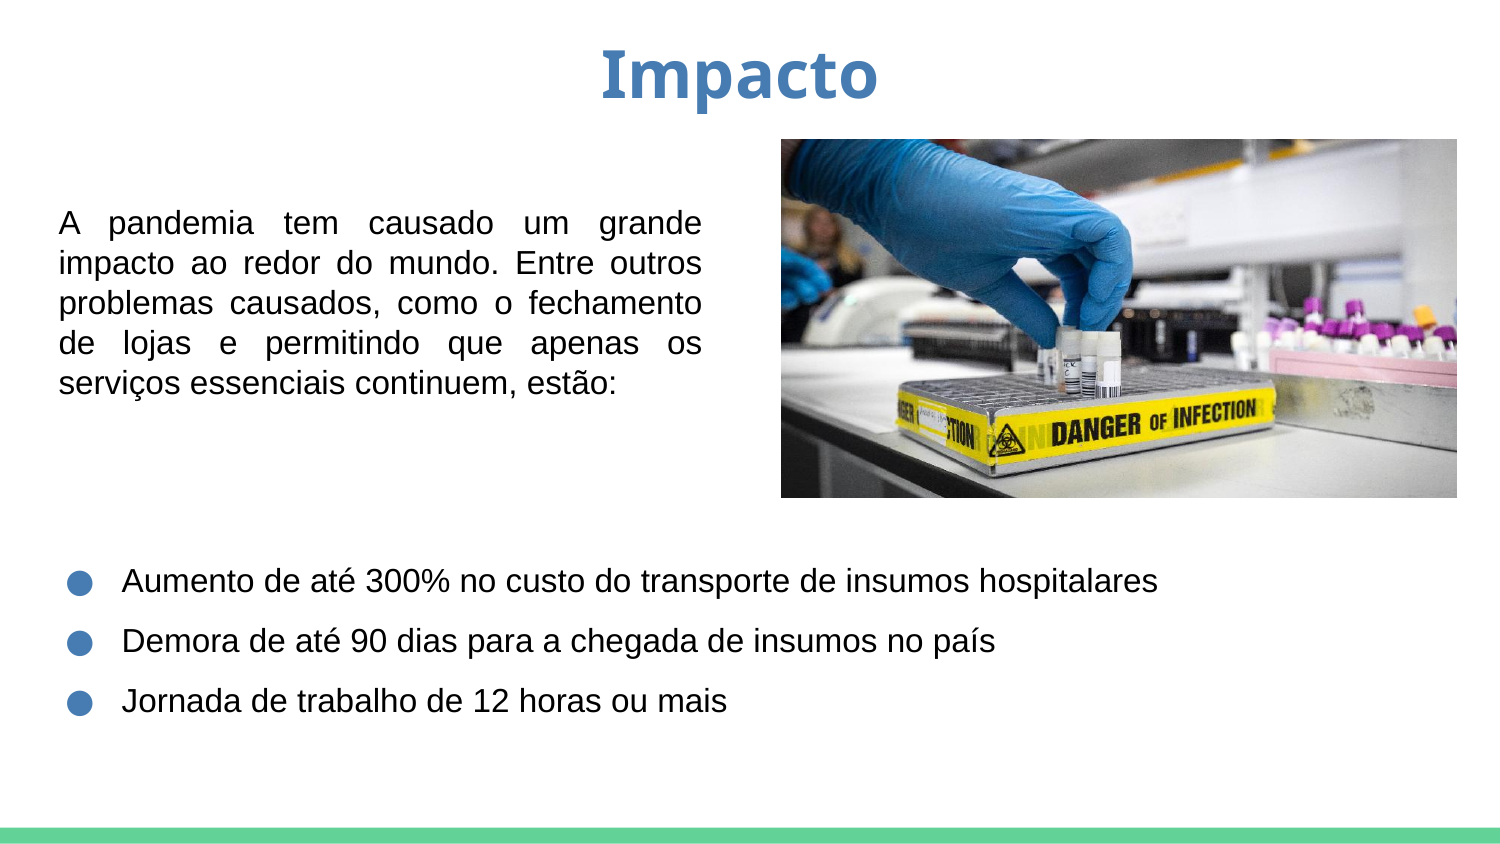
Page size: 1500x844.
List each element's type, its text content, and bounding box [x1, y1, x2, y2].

picture [781, 139, 1457, 499]
text_box Aumento de até 300% no custo do transporte de insumos hospitalares Demora de até 90 dias para a chegada de insumos no país Jornada de trabalho de 12 horas ou mais [29, 524, 1178, 791]
text_box A pandemia tem causado um grande impacto ao redor do mundo. Entre outros problemas causados, como o fechamento de lojas e permitindo que apenas os serviços essenciais continuem, estão: [43, 186, 719, 452]
title Impacto [561, 16, 939, 118]
picture [892, 139, 900, 149]
